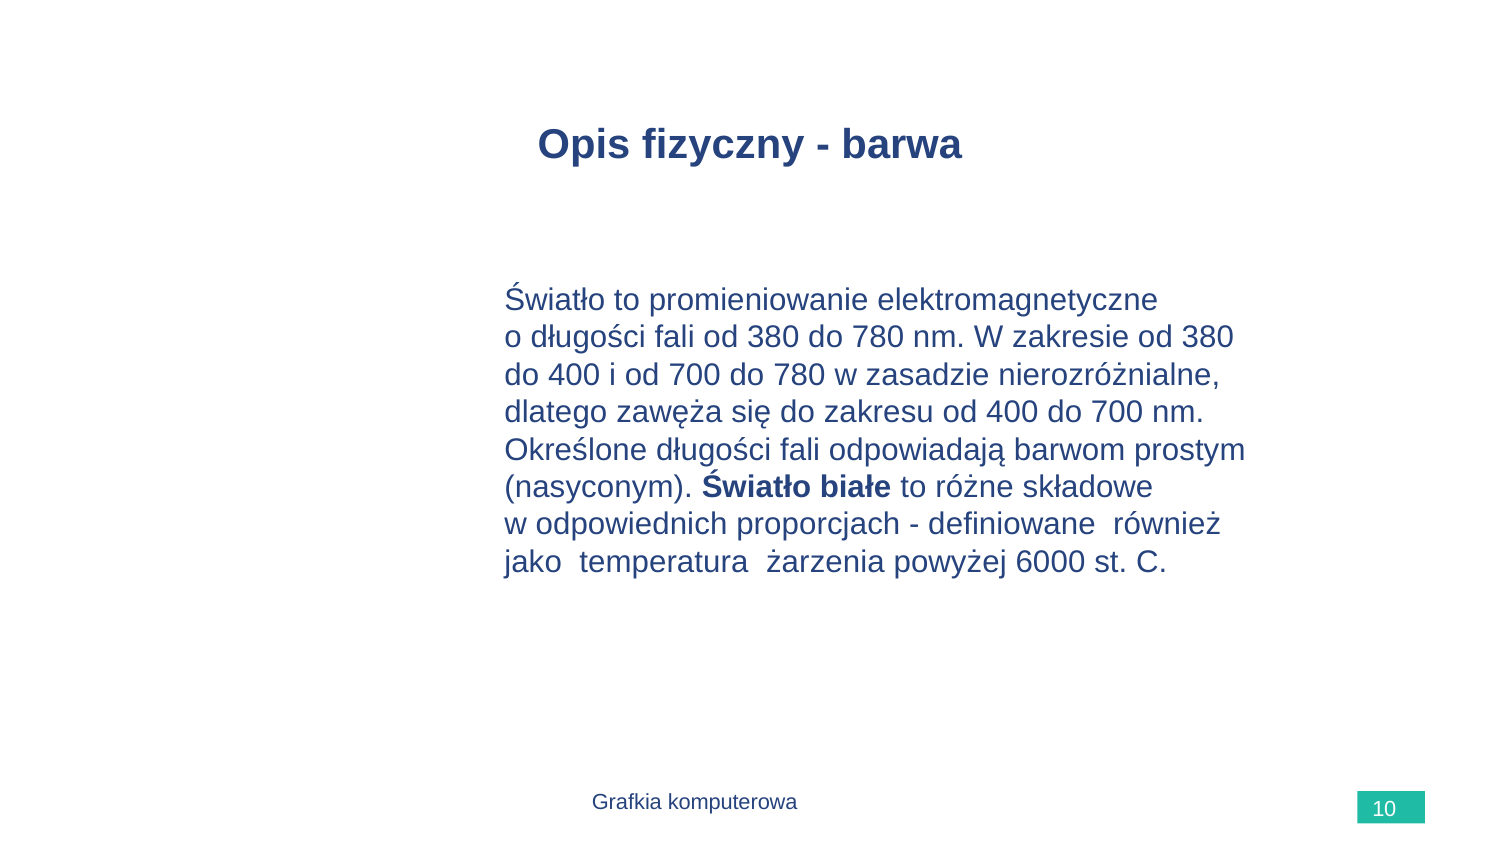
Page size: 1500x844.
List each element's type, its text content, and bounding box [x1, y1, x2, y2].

title Opis fizyczny - barwa [75, 33, 1425, 175]
text_box Światło to promieniowanie elektromagnetyczne o długości fali od 380 do 780 nm. W zakresie od 380 do 400 i od 700 do 780 w zasadzie nierozróżnialne, dlatego zawęża się do zakresu od 400 do 700 nm. Określone długości fali odpowiadają barwom prostym (nasyconym). Światło białe to różne składowe w odpowiednich proporcjach - definiowane również jako temperatura żarzenia powyżej 6000 st. C. [493, 273, 1281, 585]
footer Grafkia komputerowa [275, 782, 1115, 827]
slide_number 10 [1357, 791, 1425, 824]
